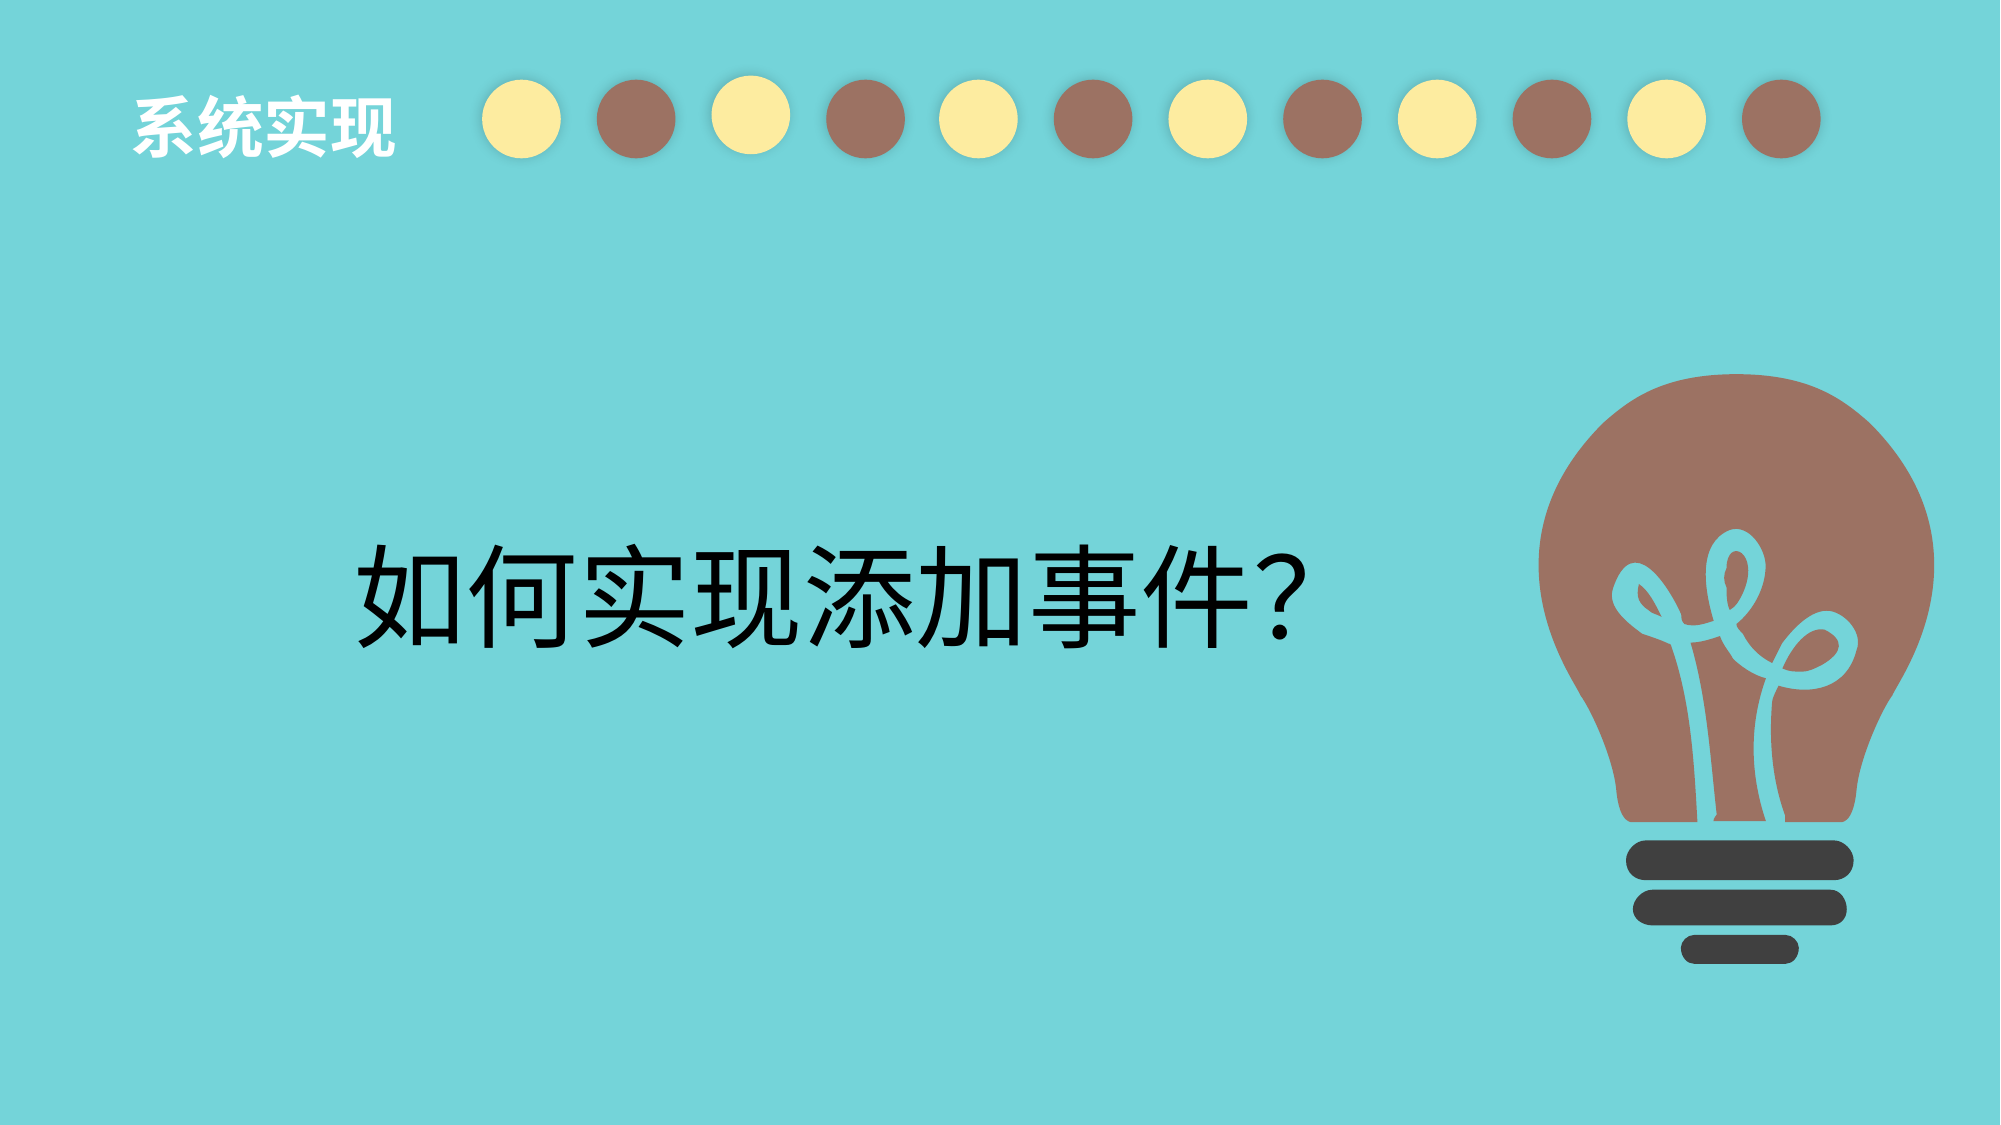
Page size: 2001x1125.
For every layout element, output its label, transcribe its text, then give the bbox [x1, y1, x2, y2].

text_box 系统实现 [115, 70, 446, 174]
text_box [1167, 78, 1249, 160]
text_box [1282, 78, 1363, 160]
text_box [1626, 78, 1708, 160]
text_box [1052, 78, 1134, 160]
text_box [1511, 78, 1593, 160]
text_box [1396, 78, 1478, 160]
text_box [938, 78, 1019, 160]
text_box [1740, 78, 1822, 160]
text_box [710, 74, 792, 156]
text_box [825, 78, 906, 160]
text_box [1476, 374, 1997, 964]
text_box 如何实现添加事件？ [338, 520, 1420, 670]
text_box [595, 78, 677, 160]
text_box [481, 78, 562, 160]
